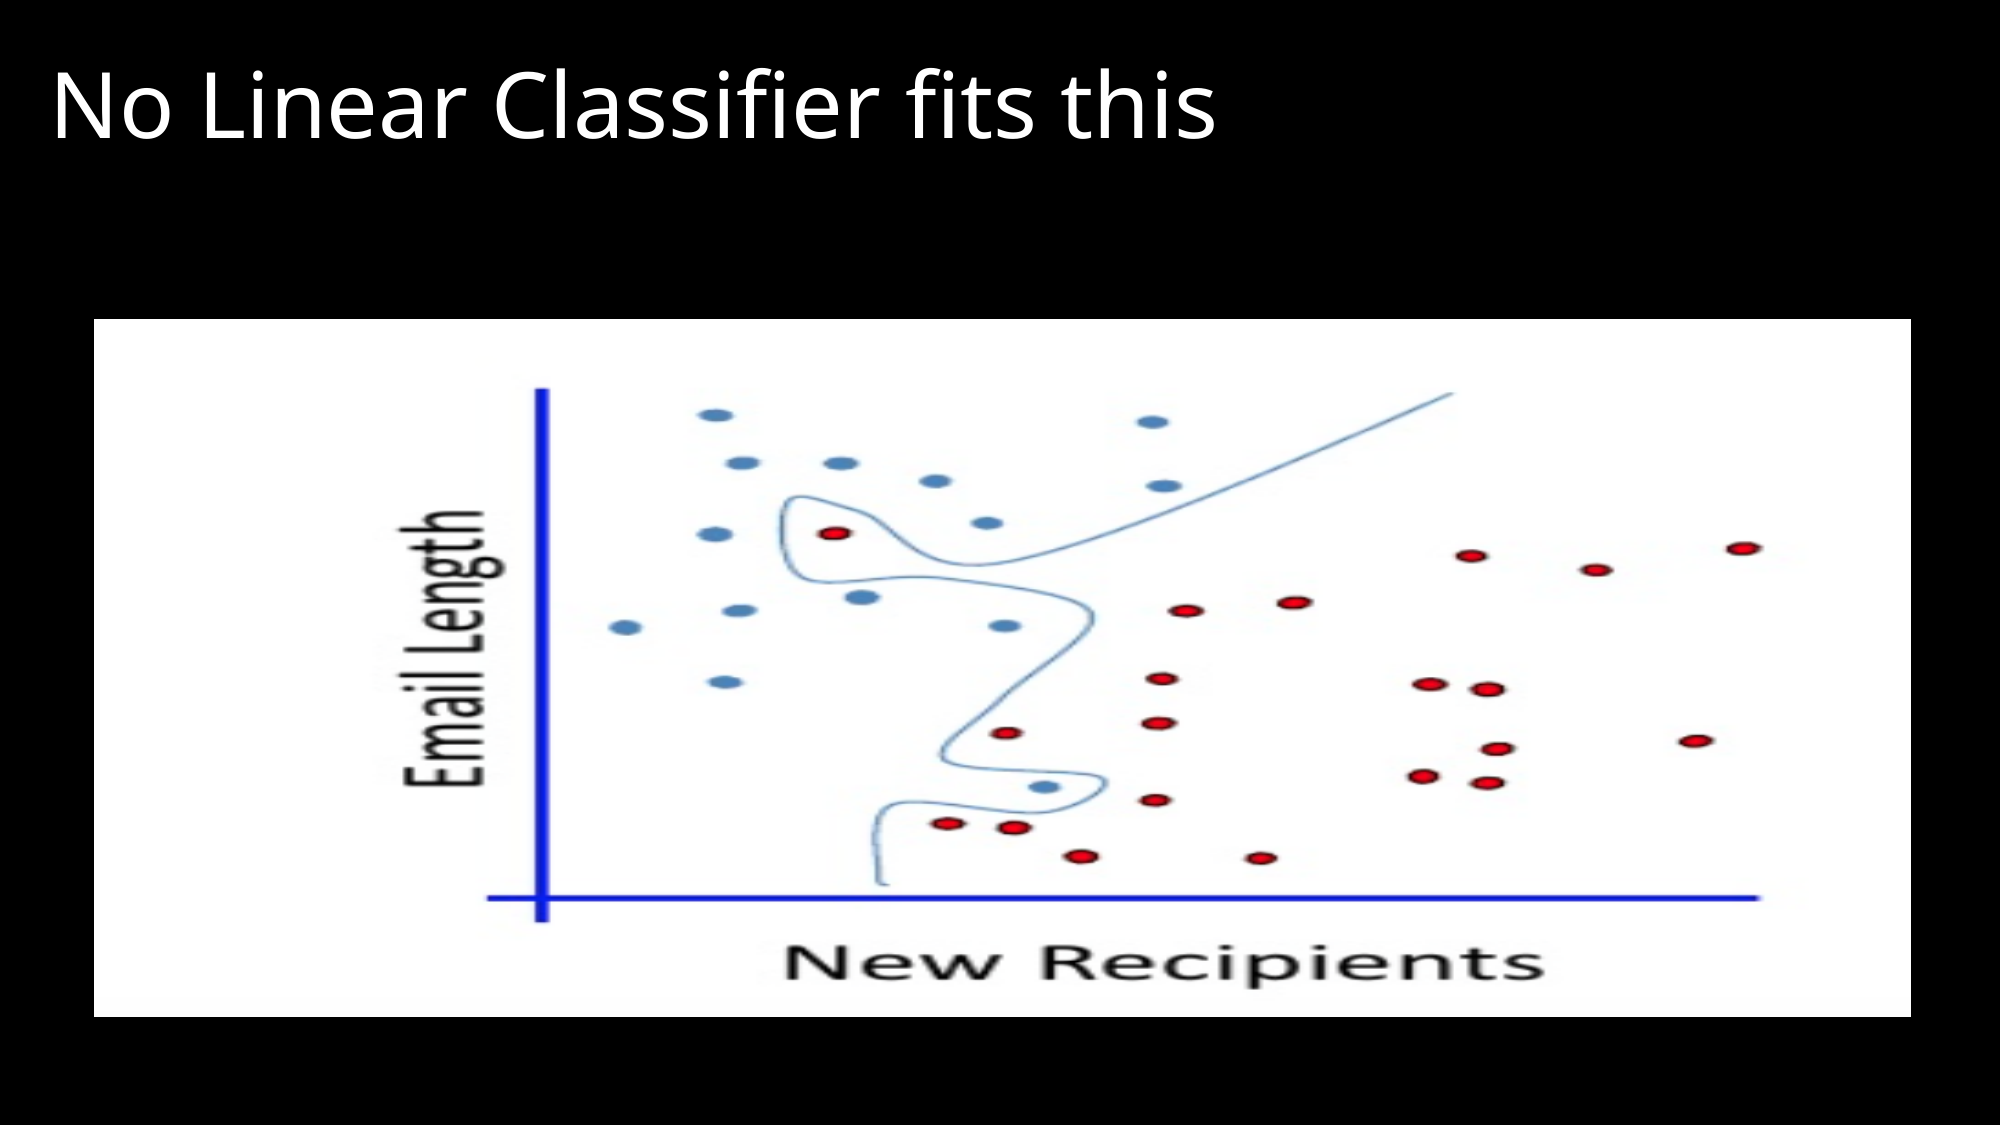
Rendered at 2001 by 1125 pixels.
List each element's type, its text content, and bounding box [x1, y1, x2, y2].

title No Linear Classifier fits this [34, 0, 1760, 218]
picture [94, 319, 1911, 1017]
